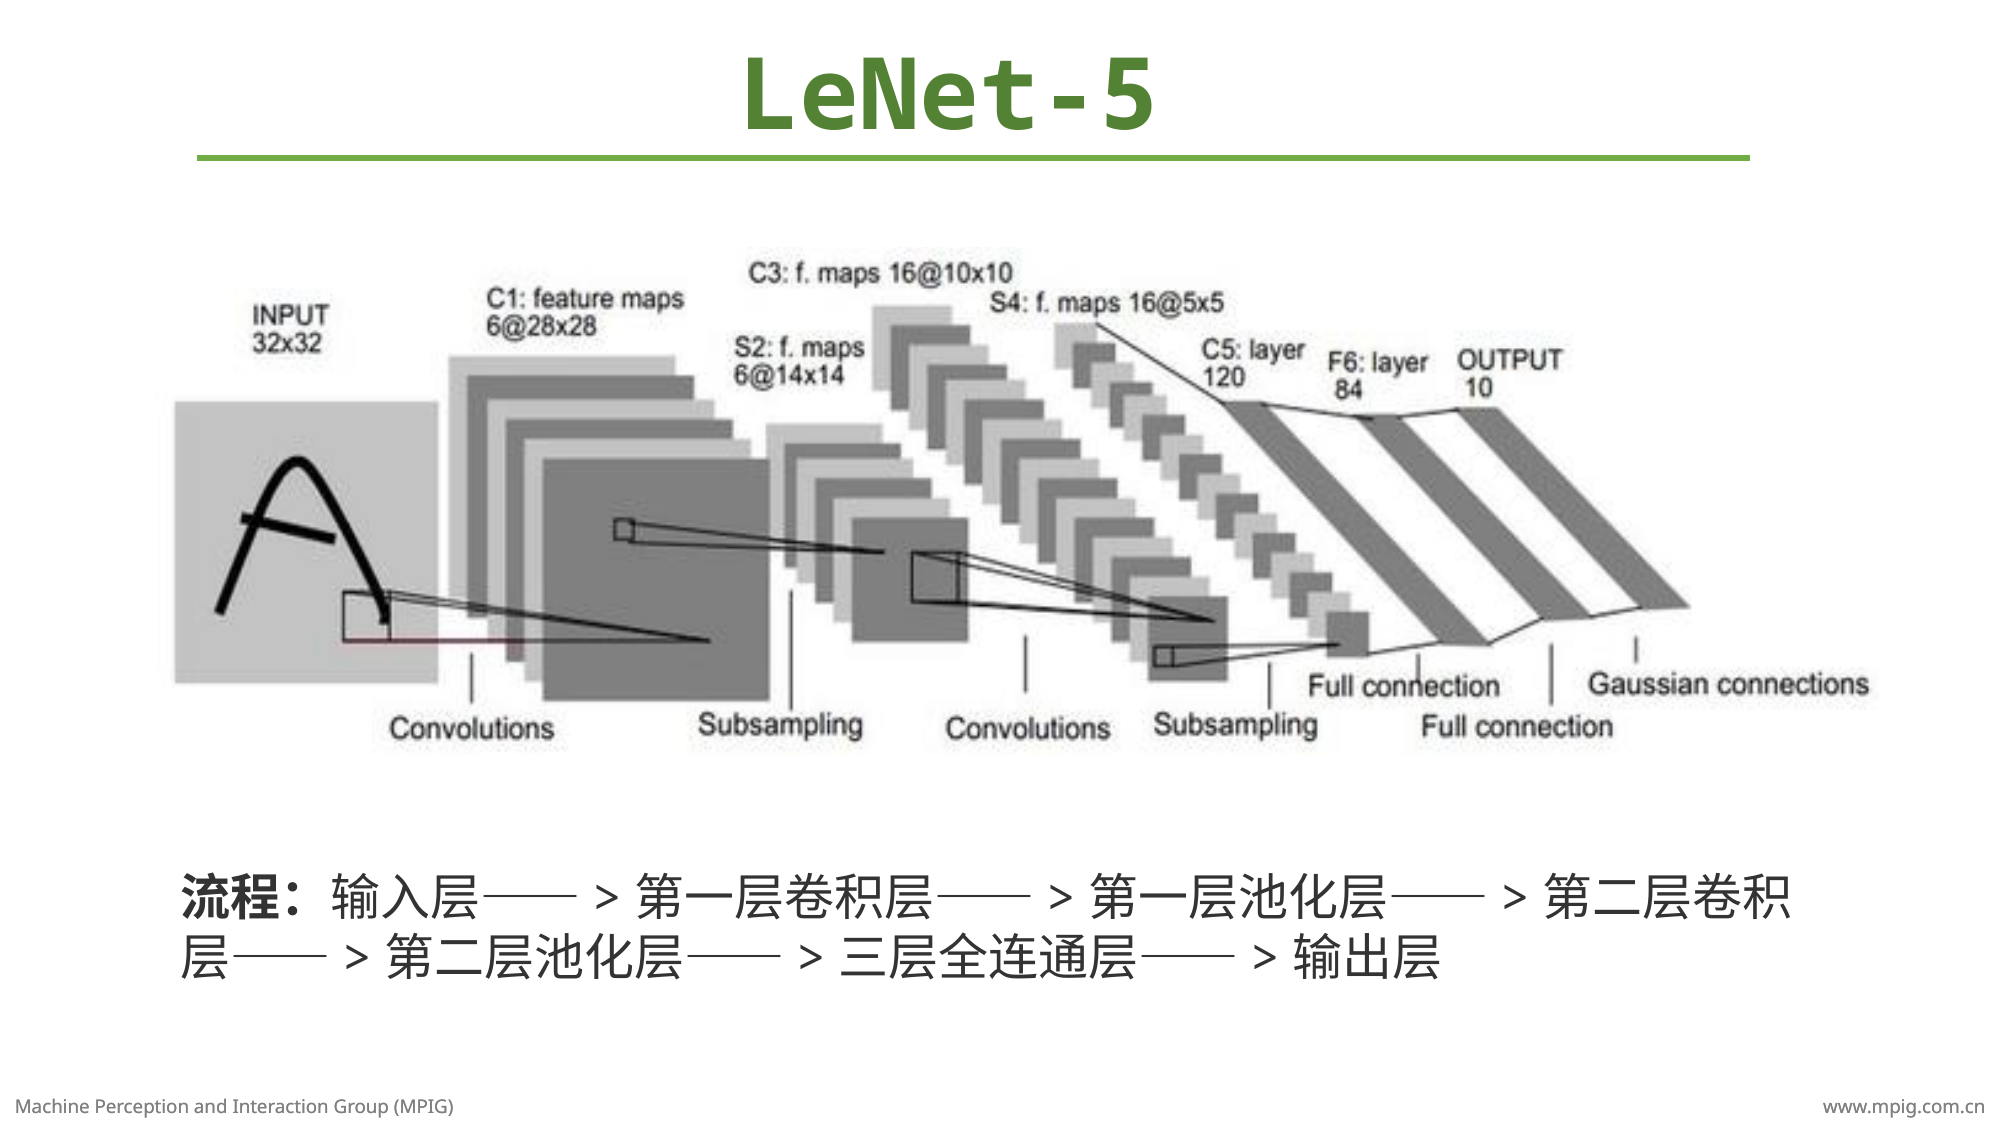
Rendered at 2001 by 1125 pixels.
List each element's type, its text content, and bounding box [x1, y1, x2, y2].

text_box LeNet-5 [724, 21, 1175, 157]
picture [156, 247, 1879, 755]
text_box 流程：输入层——>第一层卷积层——>第一层池化层——>第二层卷积层——>第二层池化层——>三层全连通层——>输出层 [165, 857, 1824, 993]
